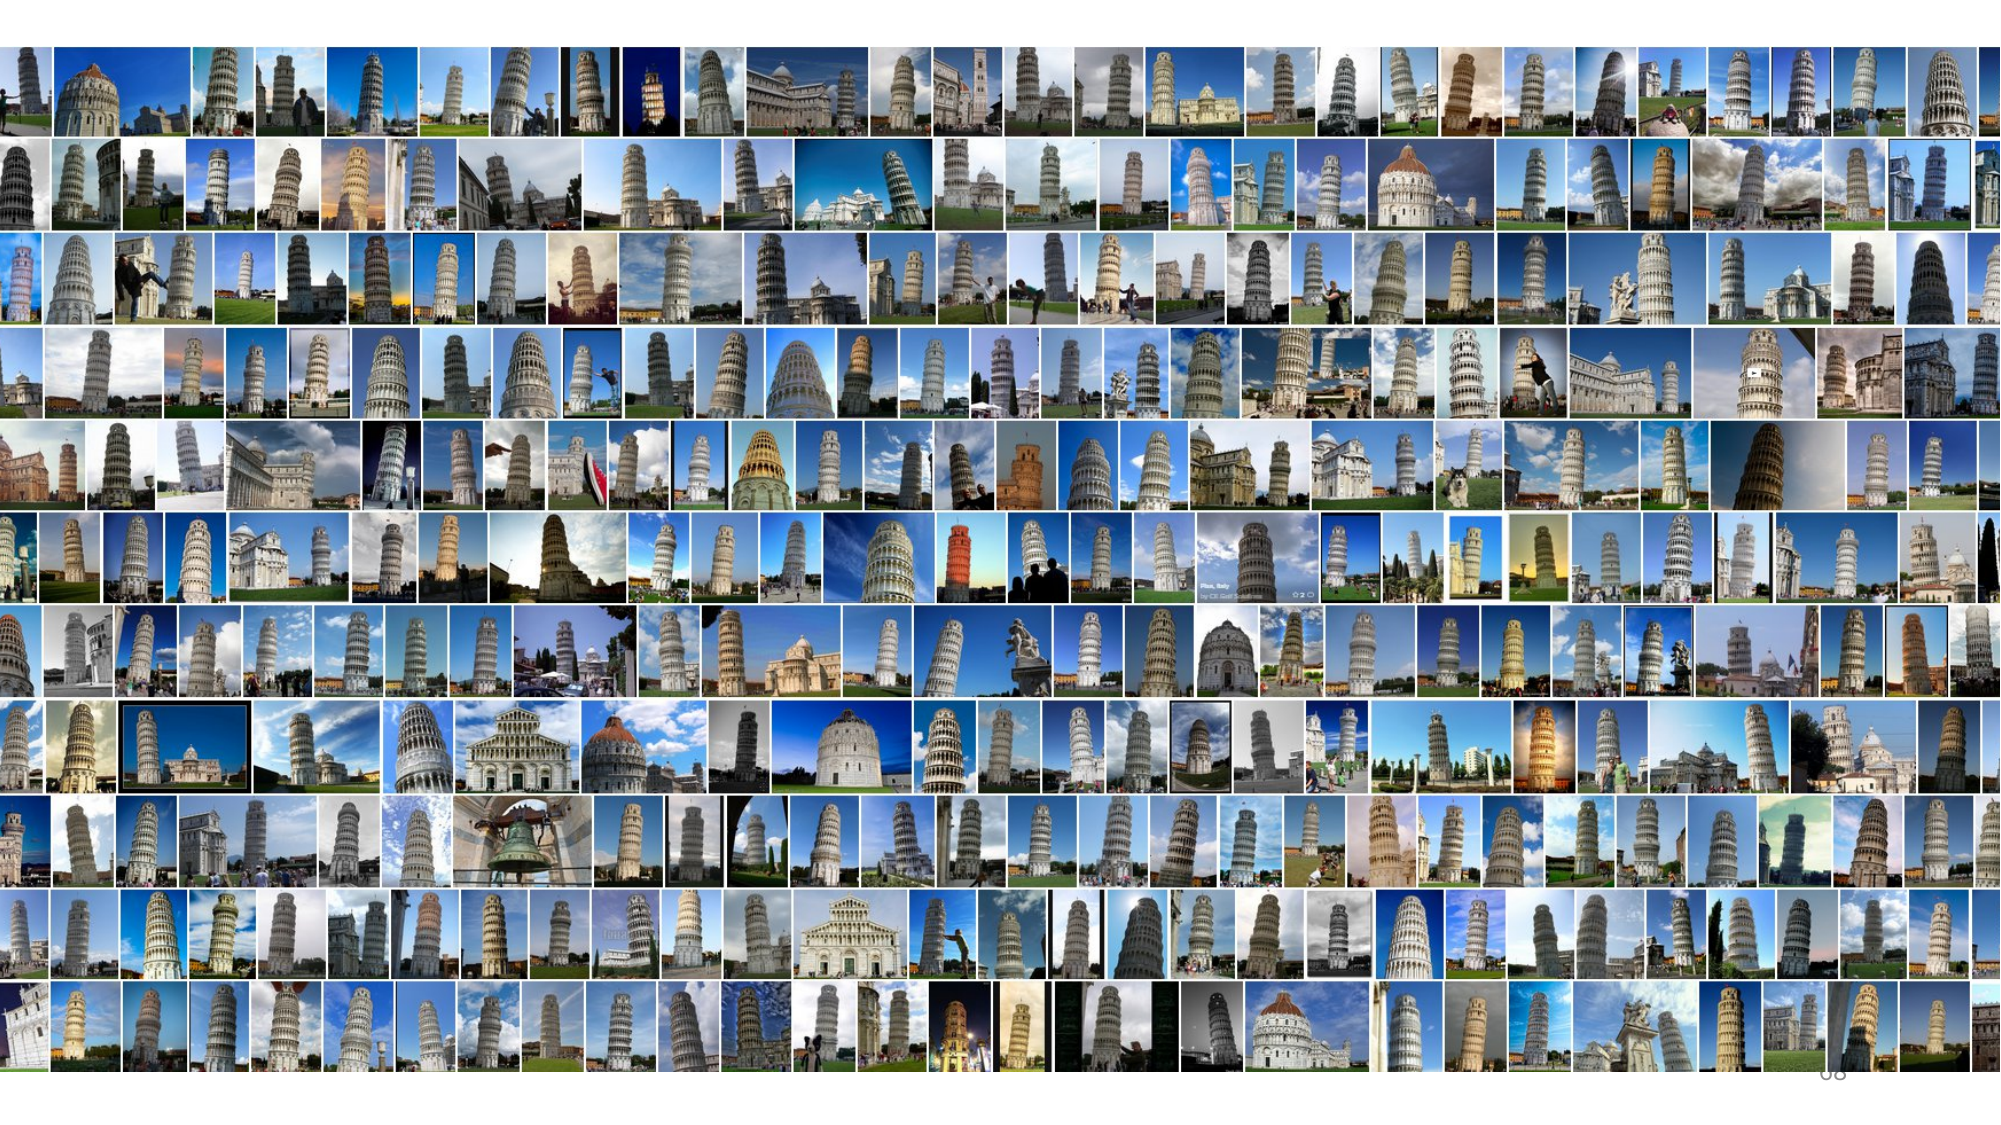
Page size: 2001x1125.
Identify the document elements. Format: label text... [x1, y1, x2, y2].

picture [0, 46, 2000, 1073]
slide_number 68 [1412, 1073, 1863, 1103]
